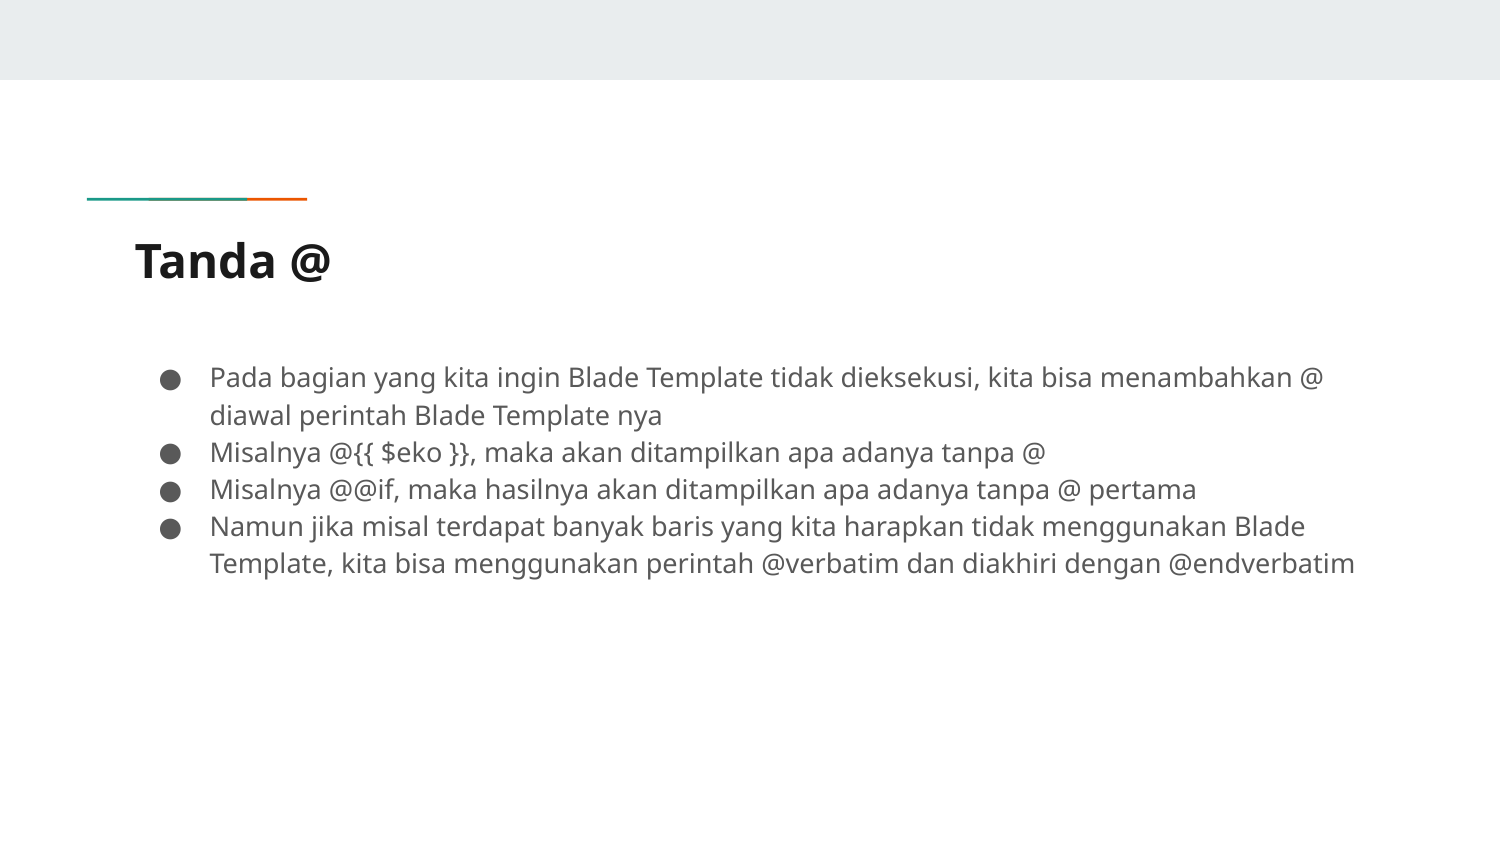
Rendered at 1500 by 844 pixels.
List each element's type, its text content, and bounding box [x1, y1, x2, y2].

title Tanda @ [119, 216, 1381, 305]
list Pada bagian yang kita ingin Blade Template tidak dieksekusi, kita bisa menambahkan @ diawal perintah Blade Template nya Misalnya @{{ $eko }}, maka akan ditampilkan apa adanya tanpa @ Misalnya @@if, maka hasilnya akan ditampilkan apa adanya tanpa @ pertama Namun jika misal terdapat banyak baris yang kita harapkan tidak menggunakan Blade Template, kita bisa menggunakan perintah @verbatim dan diakhiri dengan @endverbatim [119, 341, 1381, 712]
